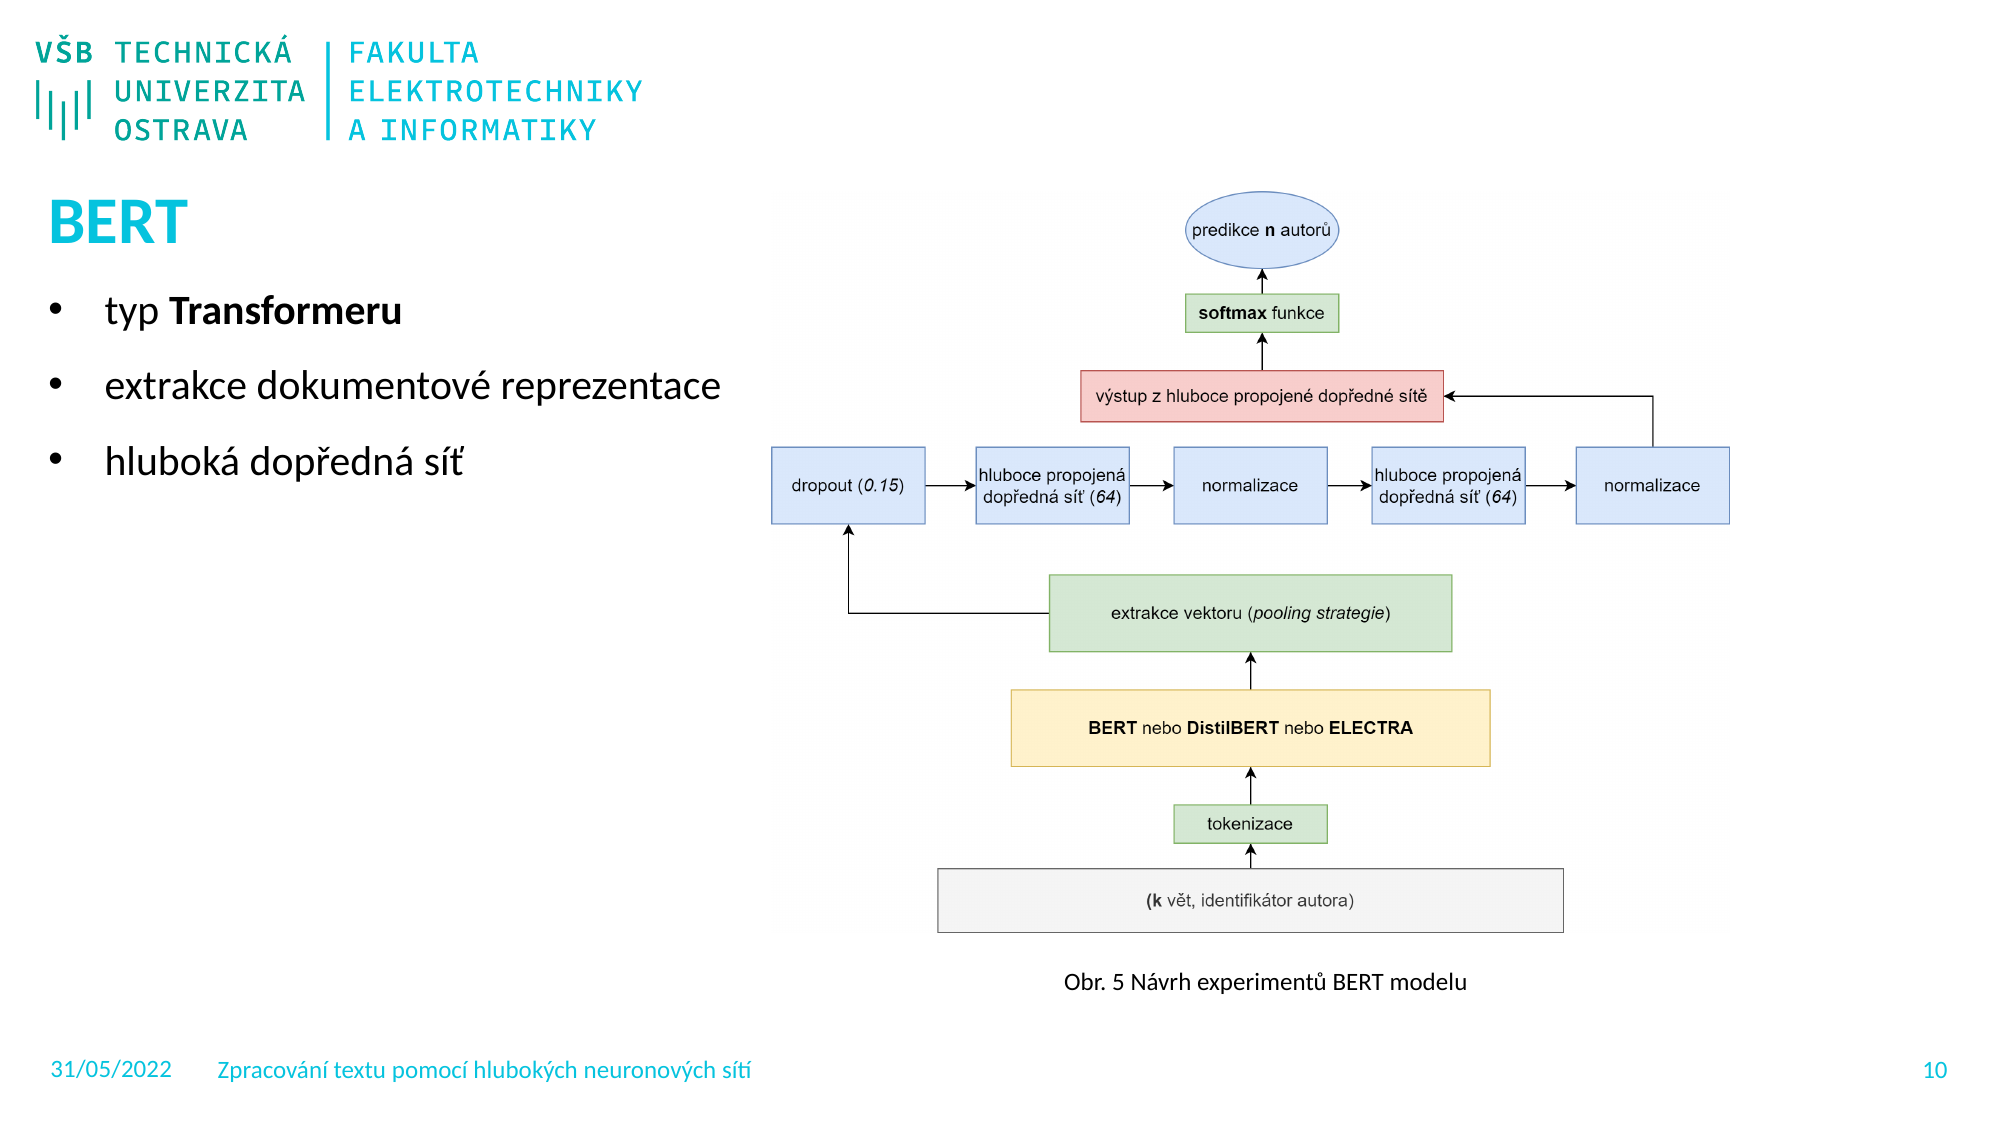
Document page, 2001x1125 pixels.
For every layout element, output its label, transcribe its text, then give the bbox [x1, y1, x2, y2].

slide_number 9 [1862, 1042, 1963, 1094]
picture [771, 191, 1730, 933]
footer Zpracování textu pomocí hlubokých neuronových sítí [202, 1042, 1833, 1094]
text_box Obr. 5 Návrh experimentů BERT modelu [1049, 958, 1798, 1004]
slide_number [35, 1042, 191, 1093]
picture [35, 34, 642, 141]
list BERT typ Transformeru extrakce dokumentové reprezentace hluboká dopředná síť [33, 178, 1969, 1018]
